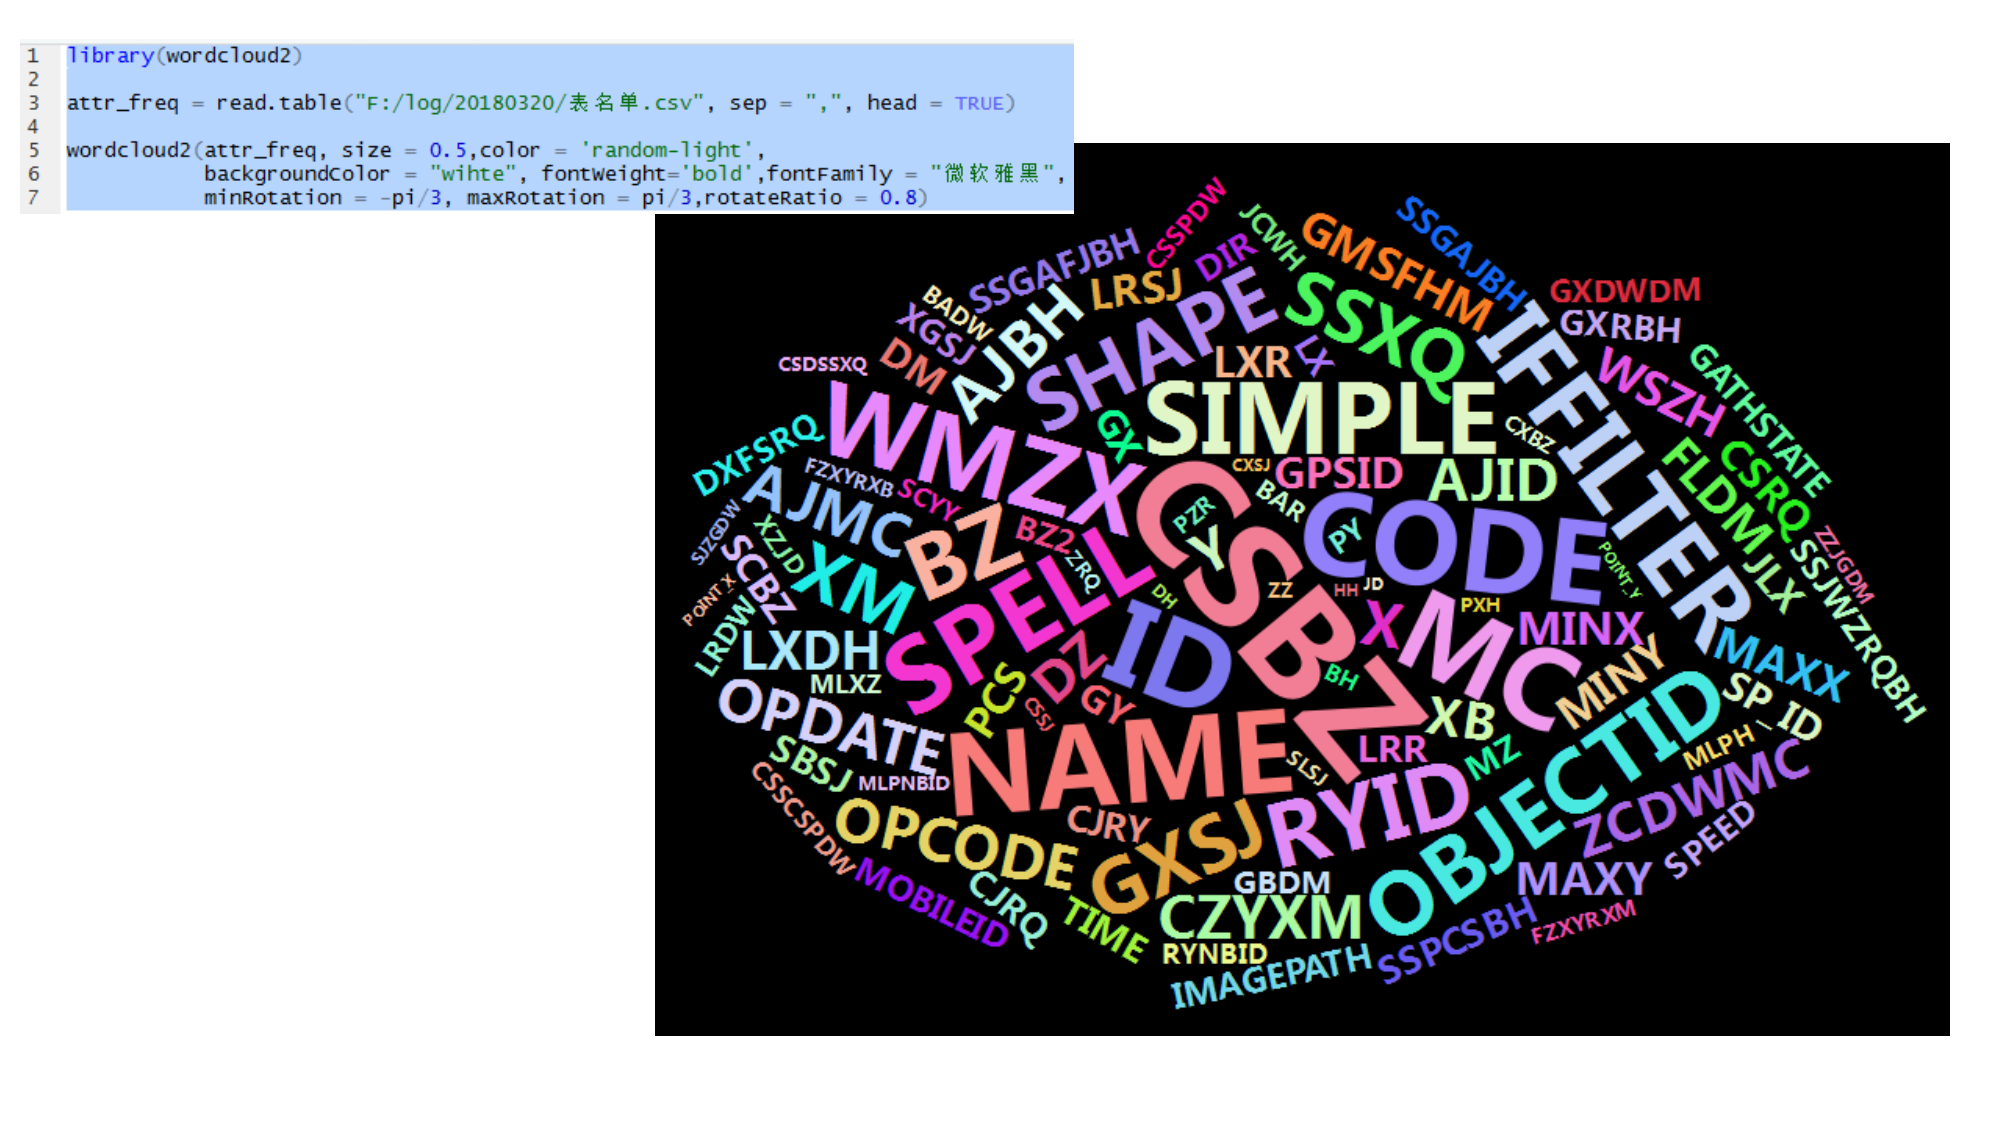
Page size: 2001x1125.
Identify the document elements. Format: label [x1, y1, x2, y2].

picture [20, 39, 1950, 1036]
